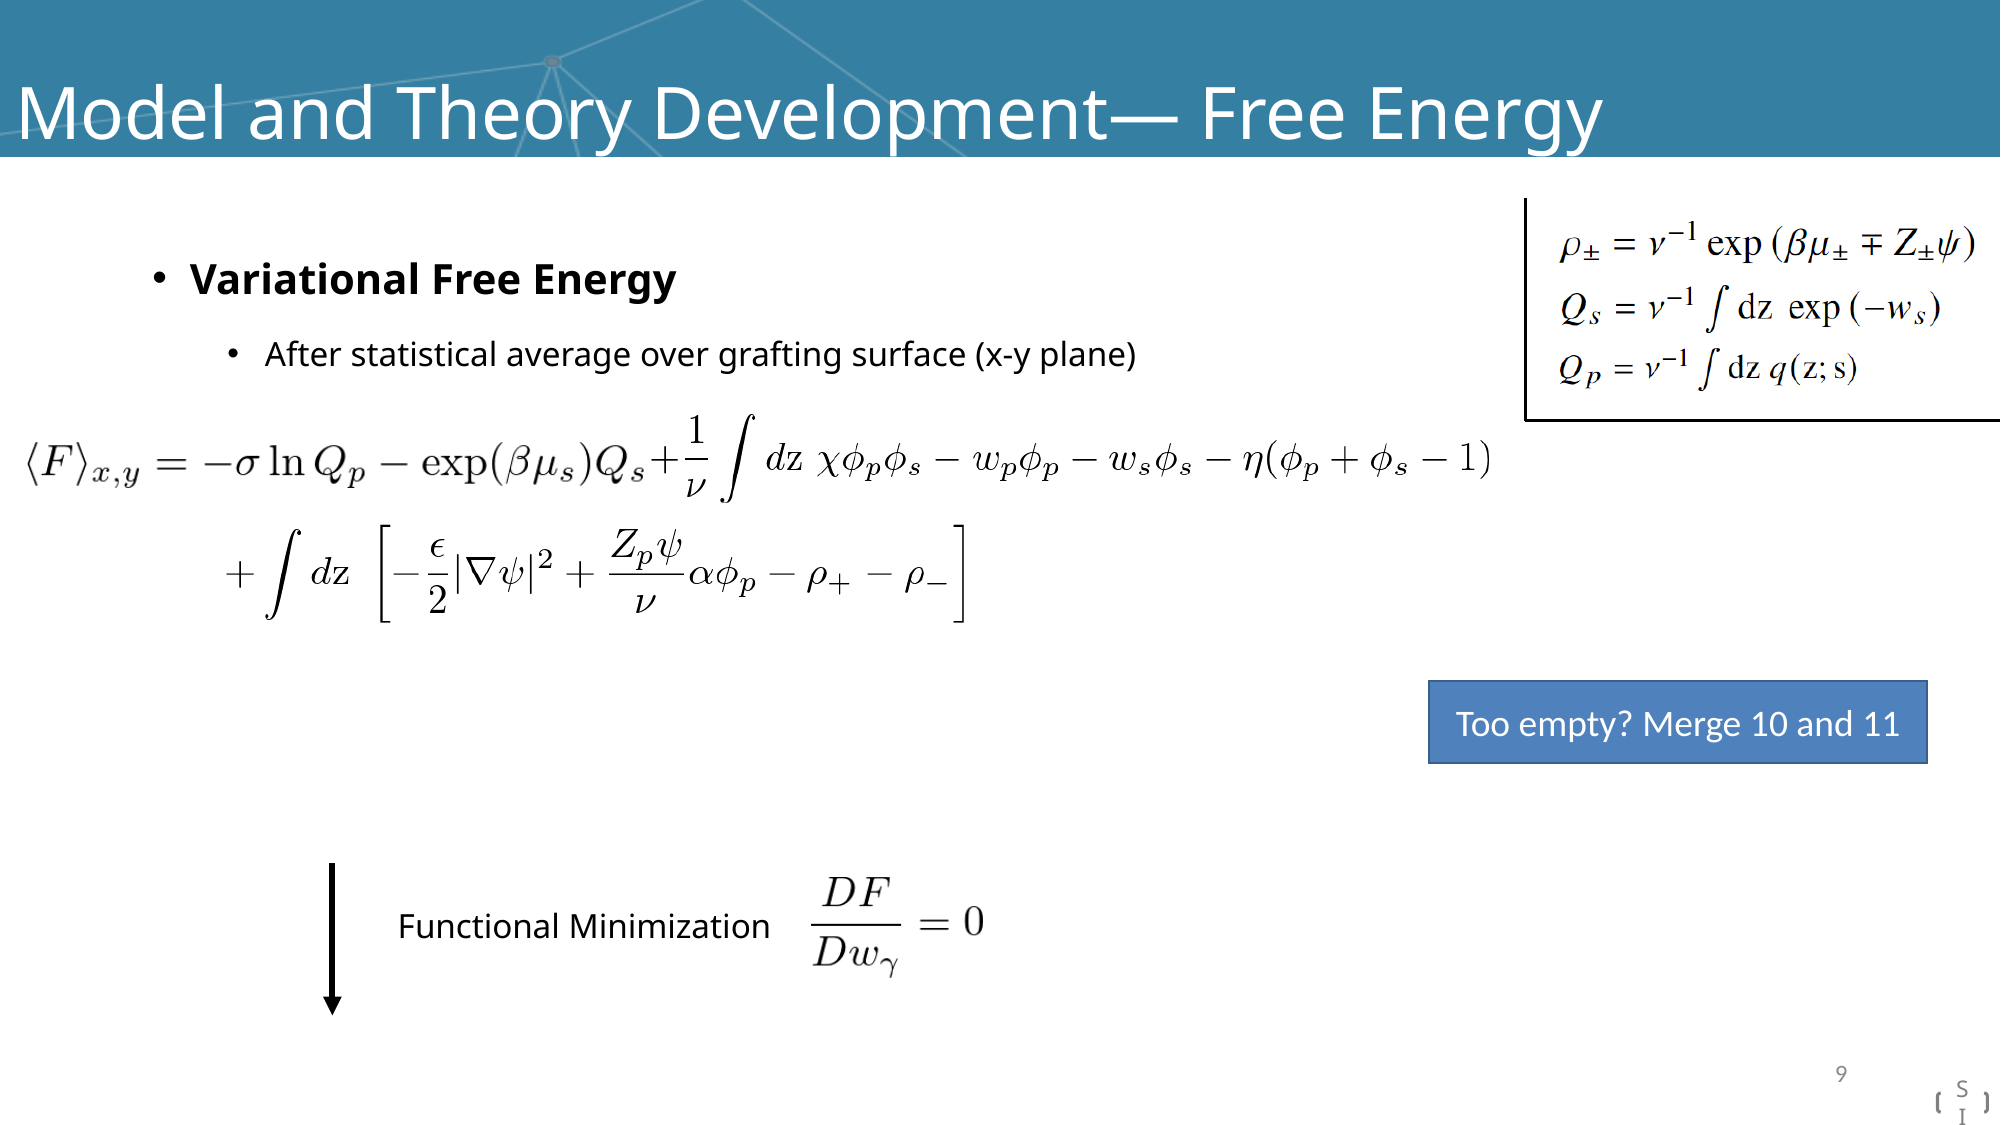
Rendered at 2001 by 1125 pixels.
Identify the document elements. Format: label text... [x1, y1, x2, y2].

text_box Functional Minimization [382, 897, 811, 953]
title Model and Theory Development— Free Energy [0, 23, 1915, 155]
slide_number 9 [1412, 1042, 1863, 1103]
picture [811, 877, 984, 978]
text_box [1525, 197, 2000, 421]
text_box Too empty? Merge 10 and 11 [1428, 680, 1928, 764]
list Variational Free Energy After statistical average over grafting surface (x-y plane) [137, 220, 1524, 421]
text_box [27, 414, 1489, 623]
